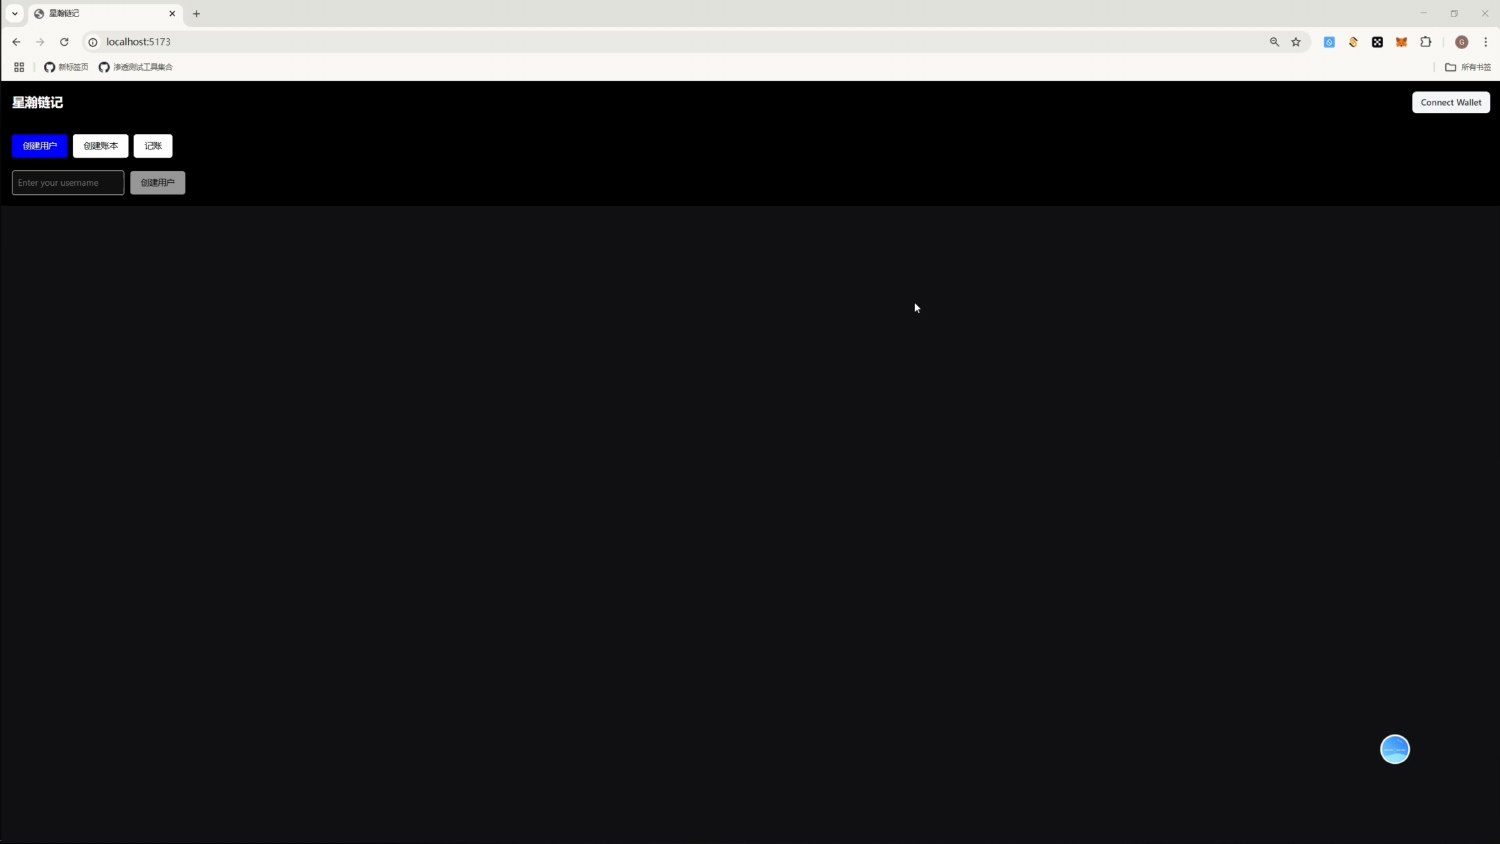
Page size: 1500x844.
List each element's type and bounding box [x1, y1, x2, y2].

text_box [0, 0, 1500, 844]
